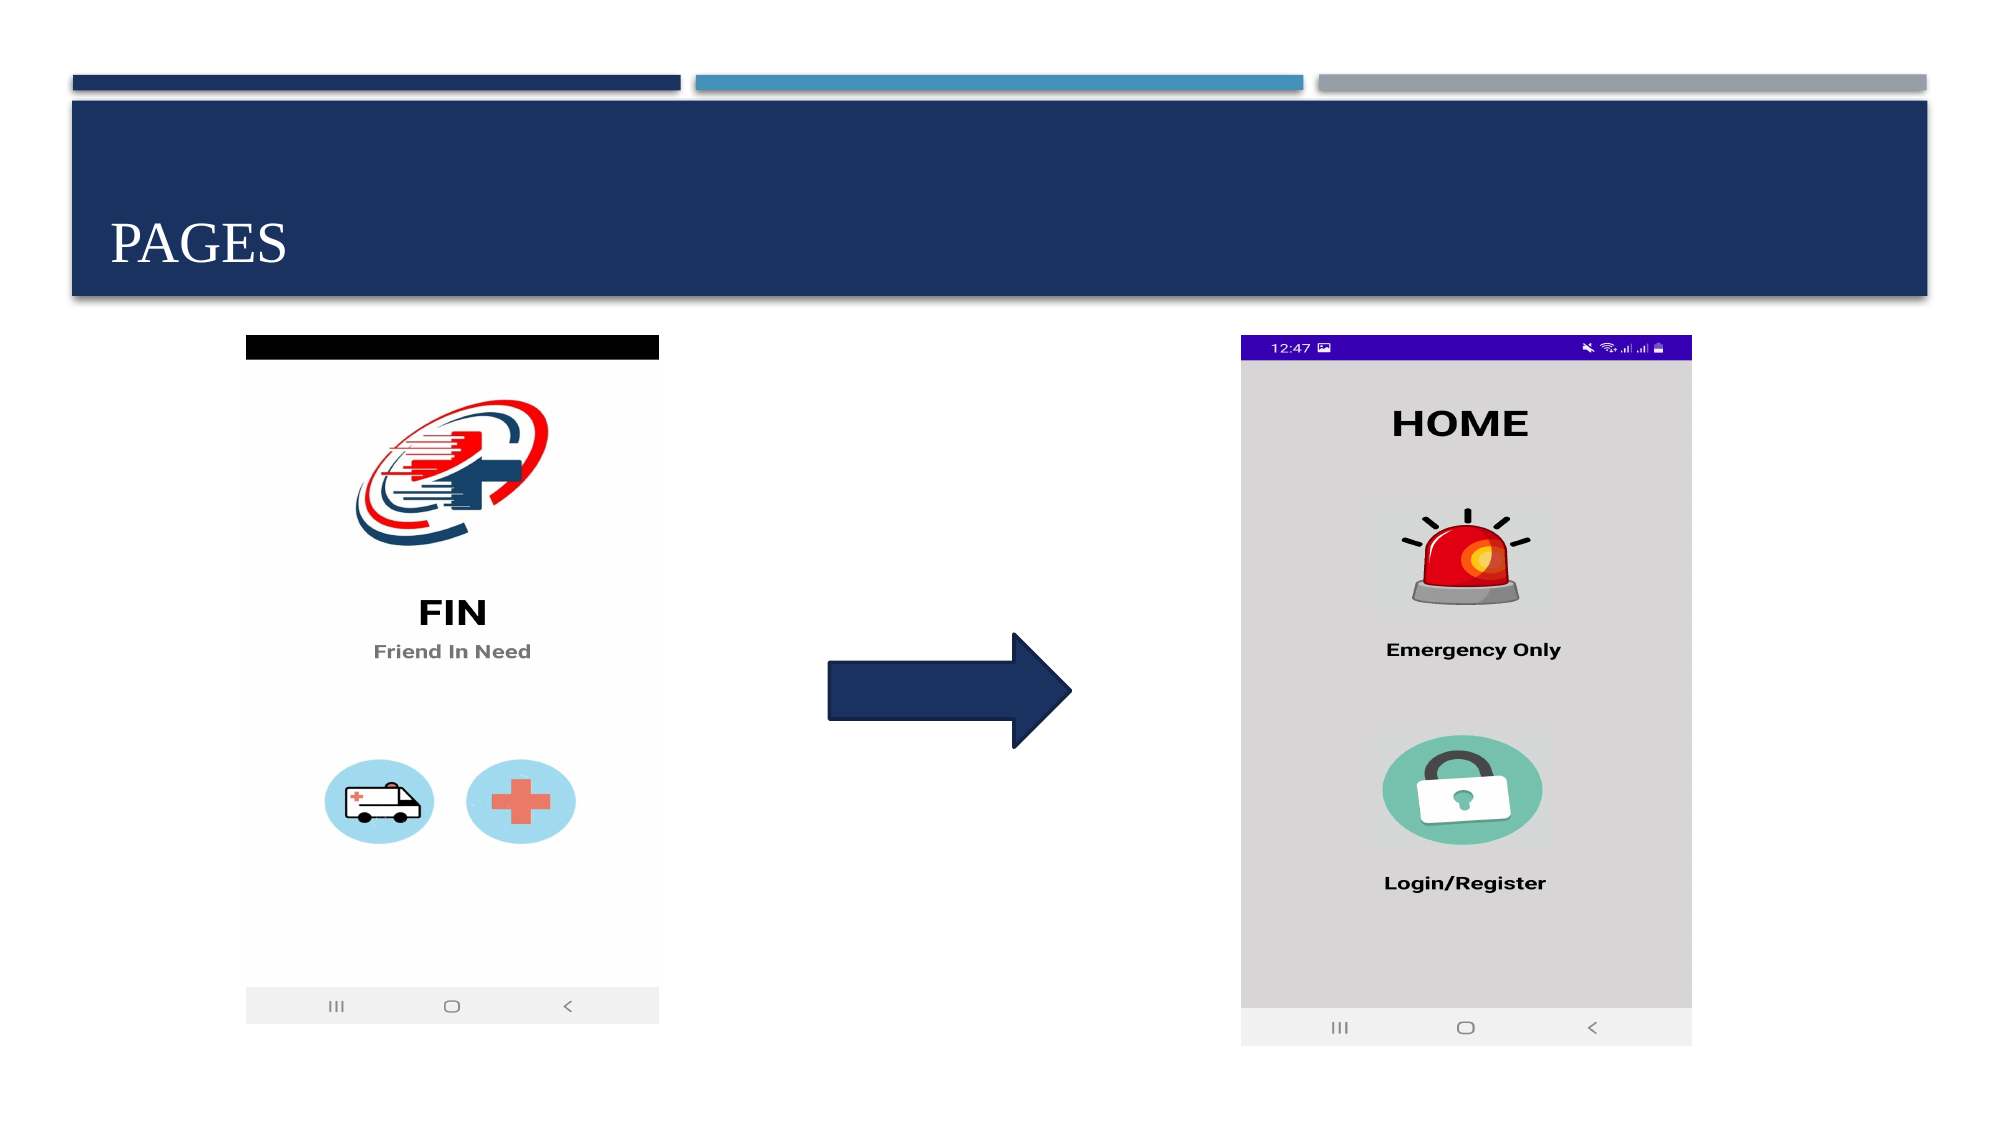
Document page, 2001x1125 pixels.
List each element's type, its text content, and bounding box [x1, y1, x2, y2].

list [245, 335, 659, 1025]
title Pages [95, 115, 1905, 282]
picture [1241, 335, 1692, 1047]
text_box [827, 632, 1072, 749]
